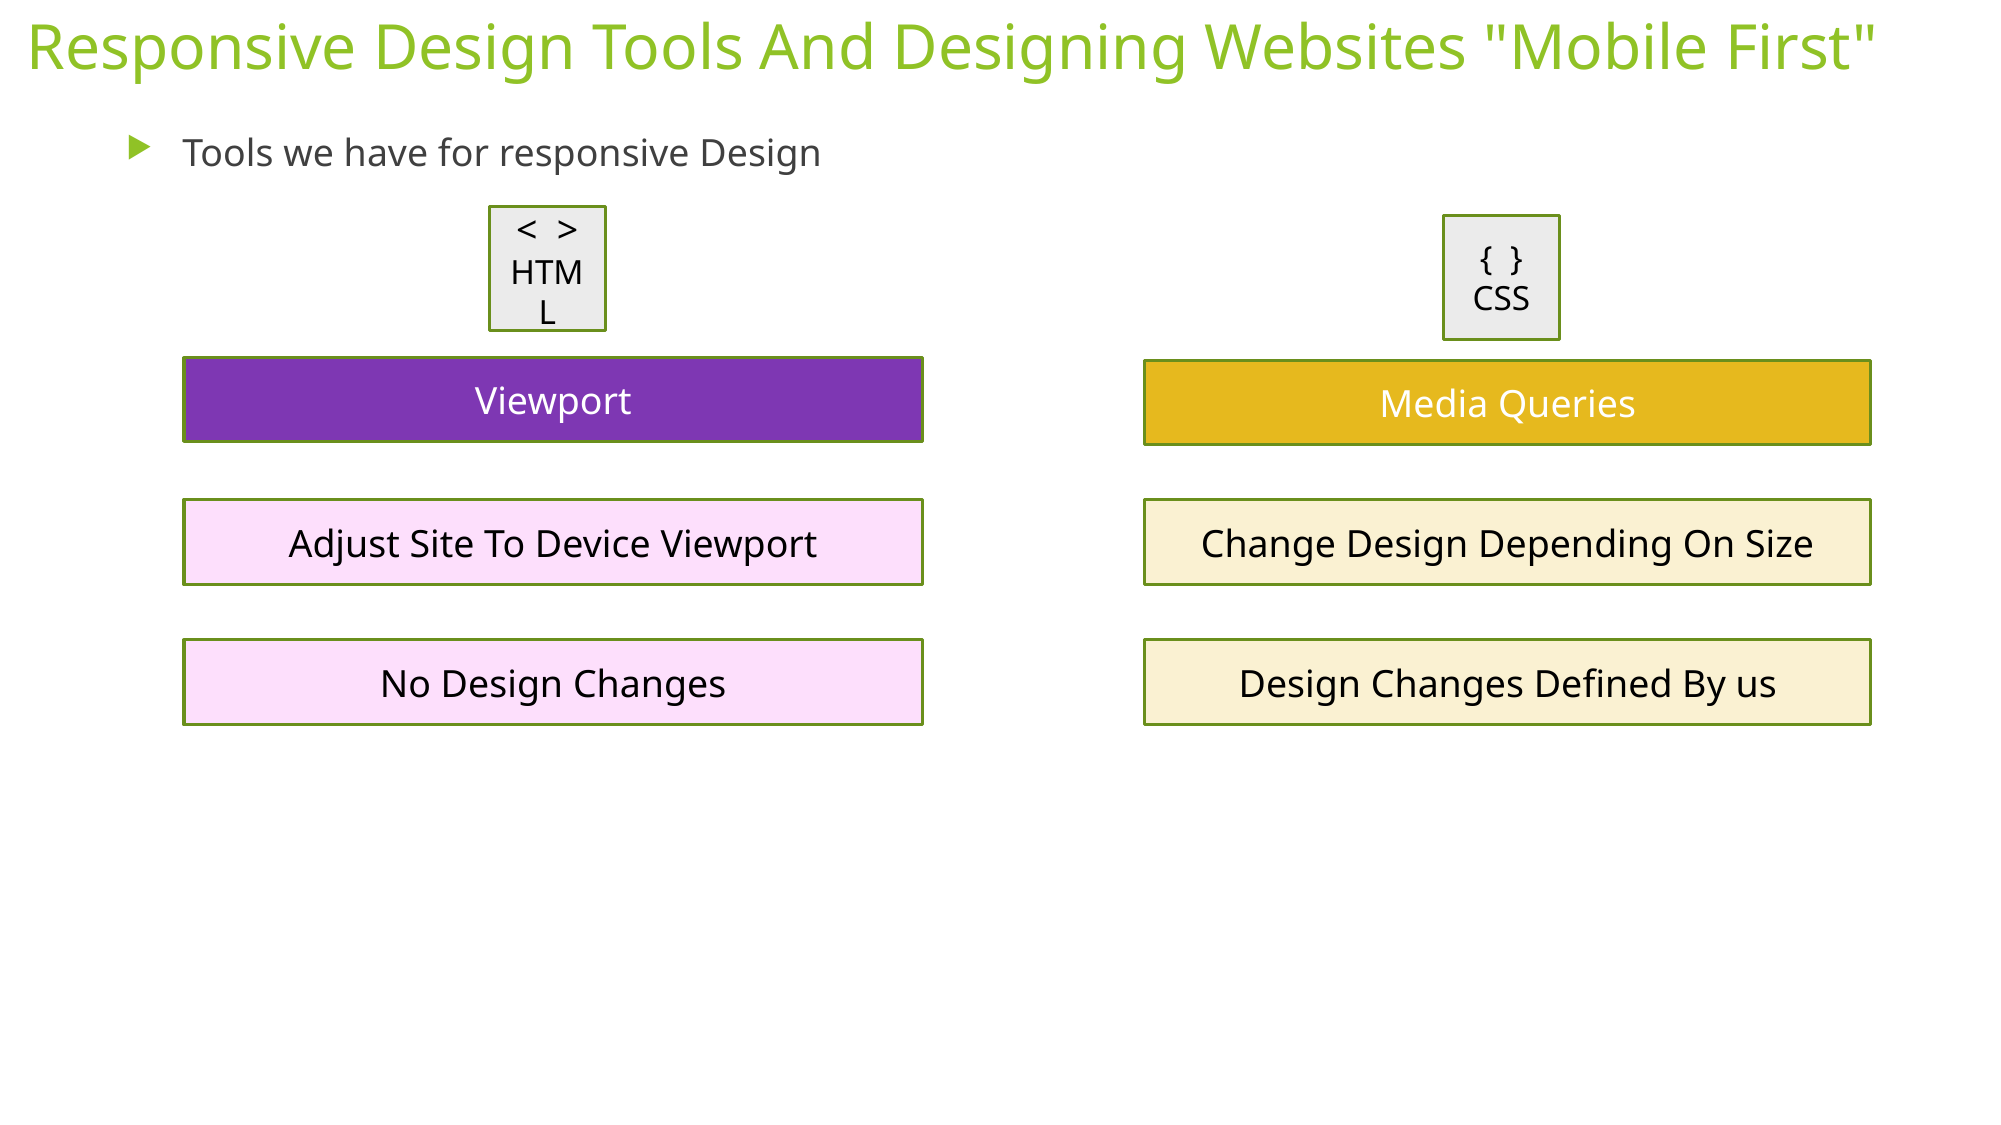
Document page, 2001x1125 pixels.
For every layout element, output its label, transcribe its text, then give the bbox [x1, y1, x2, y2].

text_box < > HTML [488, 205, 607, 332]
text_box Adjust Site To Device Viewport [182, 498, 924, 586]
text_box Viewport [182, 356, 924, 443]
text_box { } CSS [1442, 214, 1561, 341]
text_box Design Changes Defined By us [1143, 638, 1872, 726]
list Tools we have for responsive Design [111, 121, 1978, 1076]
title Responsive Design Tools And Designing Websites "Mobile First" [11, 0, 1978, 91]
text_box Media Queries [1143, 359, 1872, 446]
text_box Change Design Depending On Size [1143, 498, 1872, 586]
text_box No Design Changes [182, 638, 924, 726]
